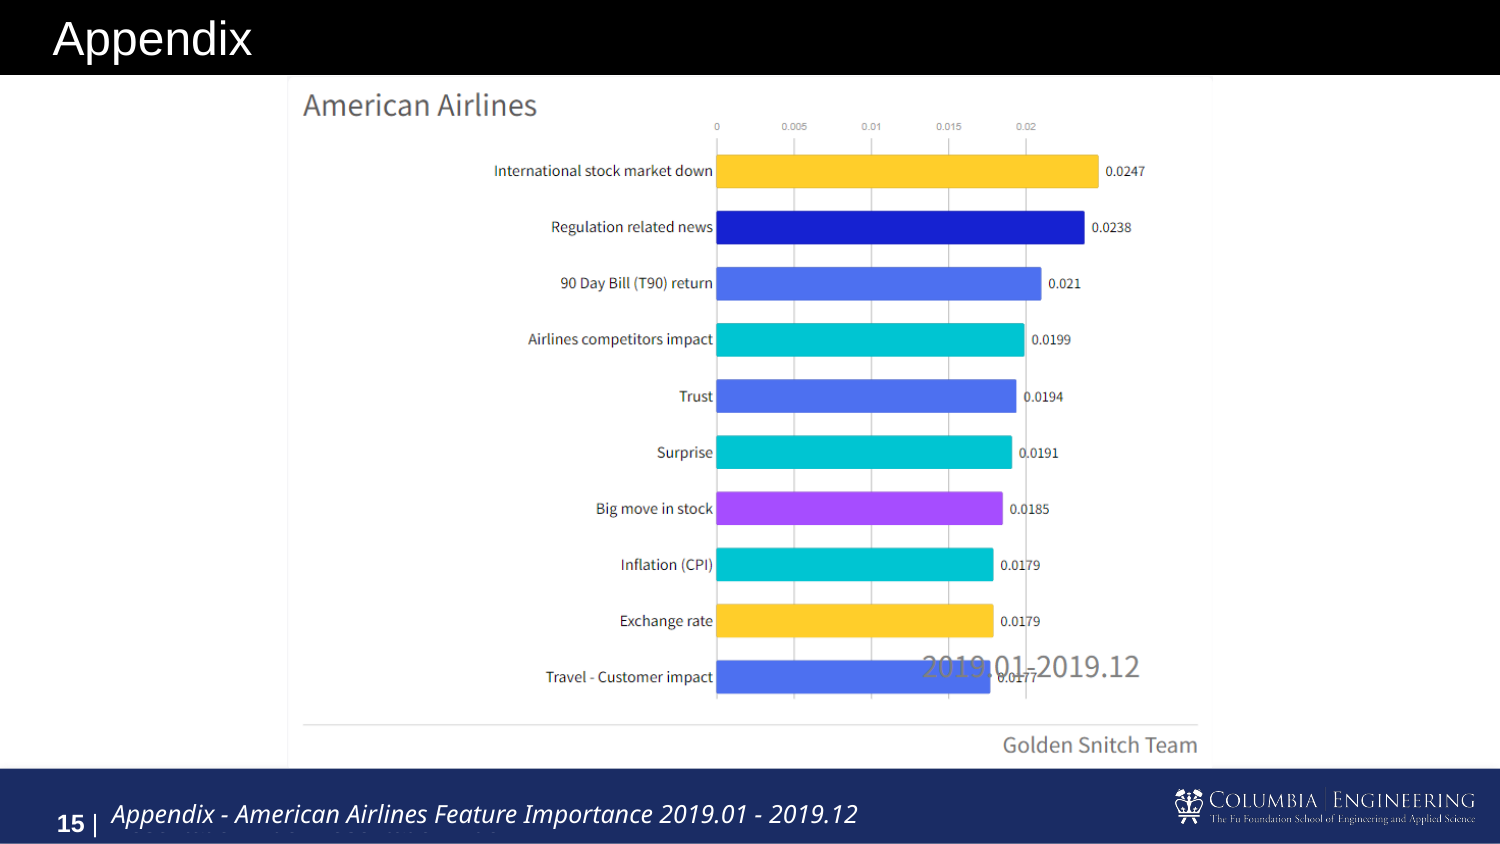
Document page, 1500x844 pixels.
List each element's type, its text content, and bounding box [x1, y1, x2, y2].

text_box Appendix - American Airlines Feature Importance 2019.01 - 2019.12 [96, 794, 1053, 833]
picture [1175, 787, 1475, 825]
picture [286, 76, 1214, 768]
title Appendix [37, 0, 750, 156]
